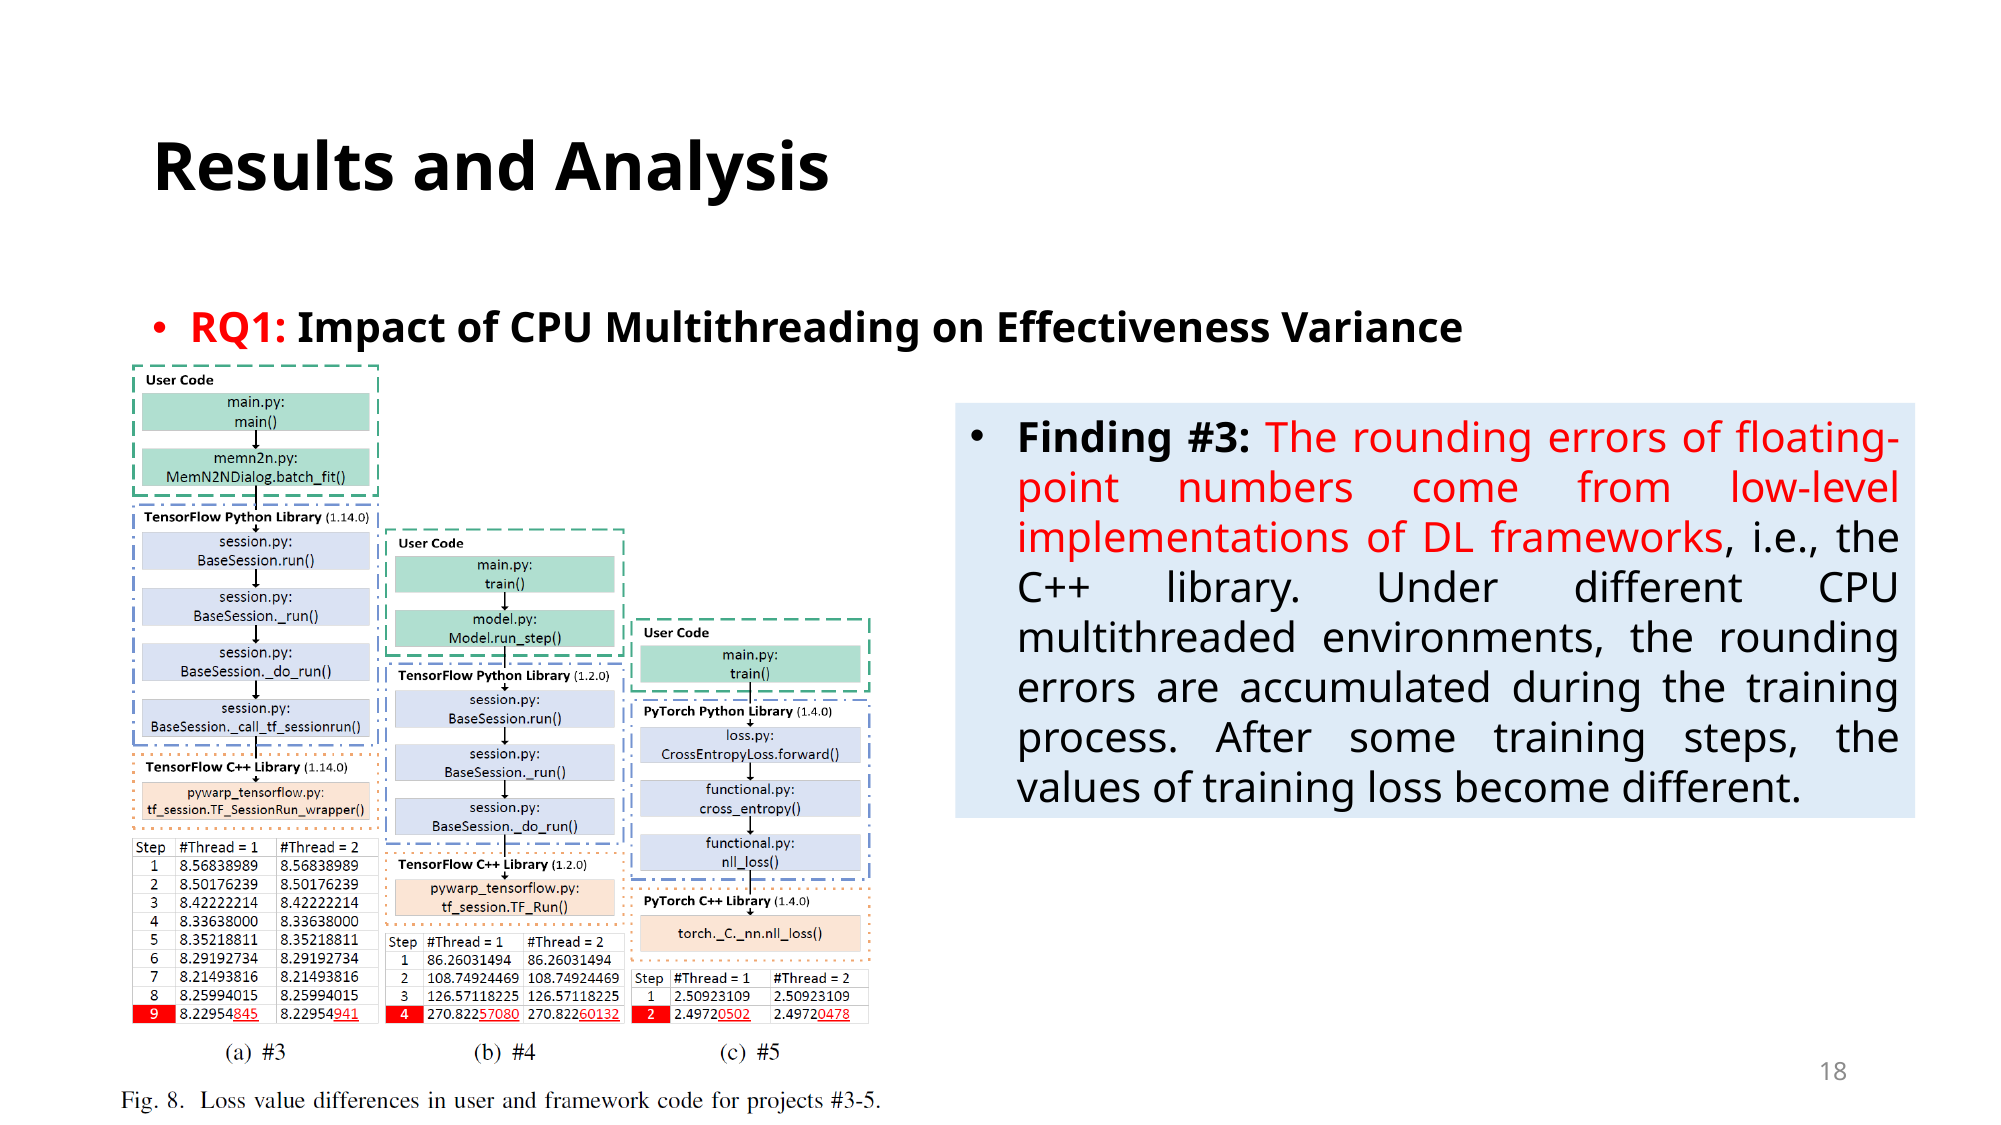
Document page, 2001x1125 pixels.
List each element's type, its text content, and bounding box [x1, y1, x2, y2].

list RQ1: Impact of CPU Multithreading on Effectiveness Variance [137, 299, 1863, 1014]
text_box Finding #3: The rounding errors of floating-point numbers come from low-level implementations of DL frameworks, i.e., the C++ library. Under different CPU multithreaded environments, the rounding errors are accumulated during the training process. After some training steps, the values of training loss become different. [955, 402, 1916, 818]
picture [96, 355, 886, 1125]
slide_number 18 [1412, 1042, 1863, 1103]
title Results and Analysis [137, 59, 1863, 278]
